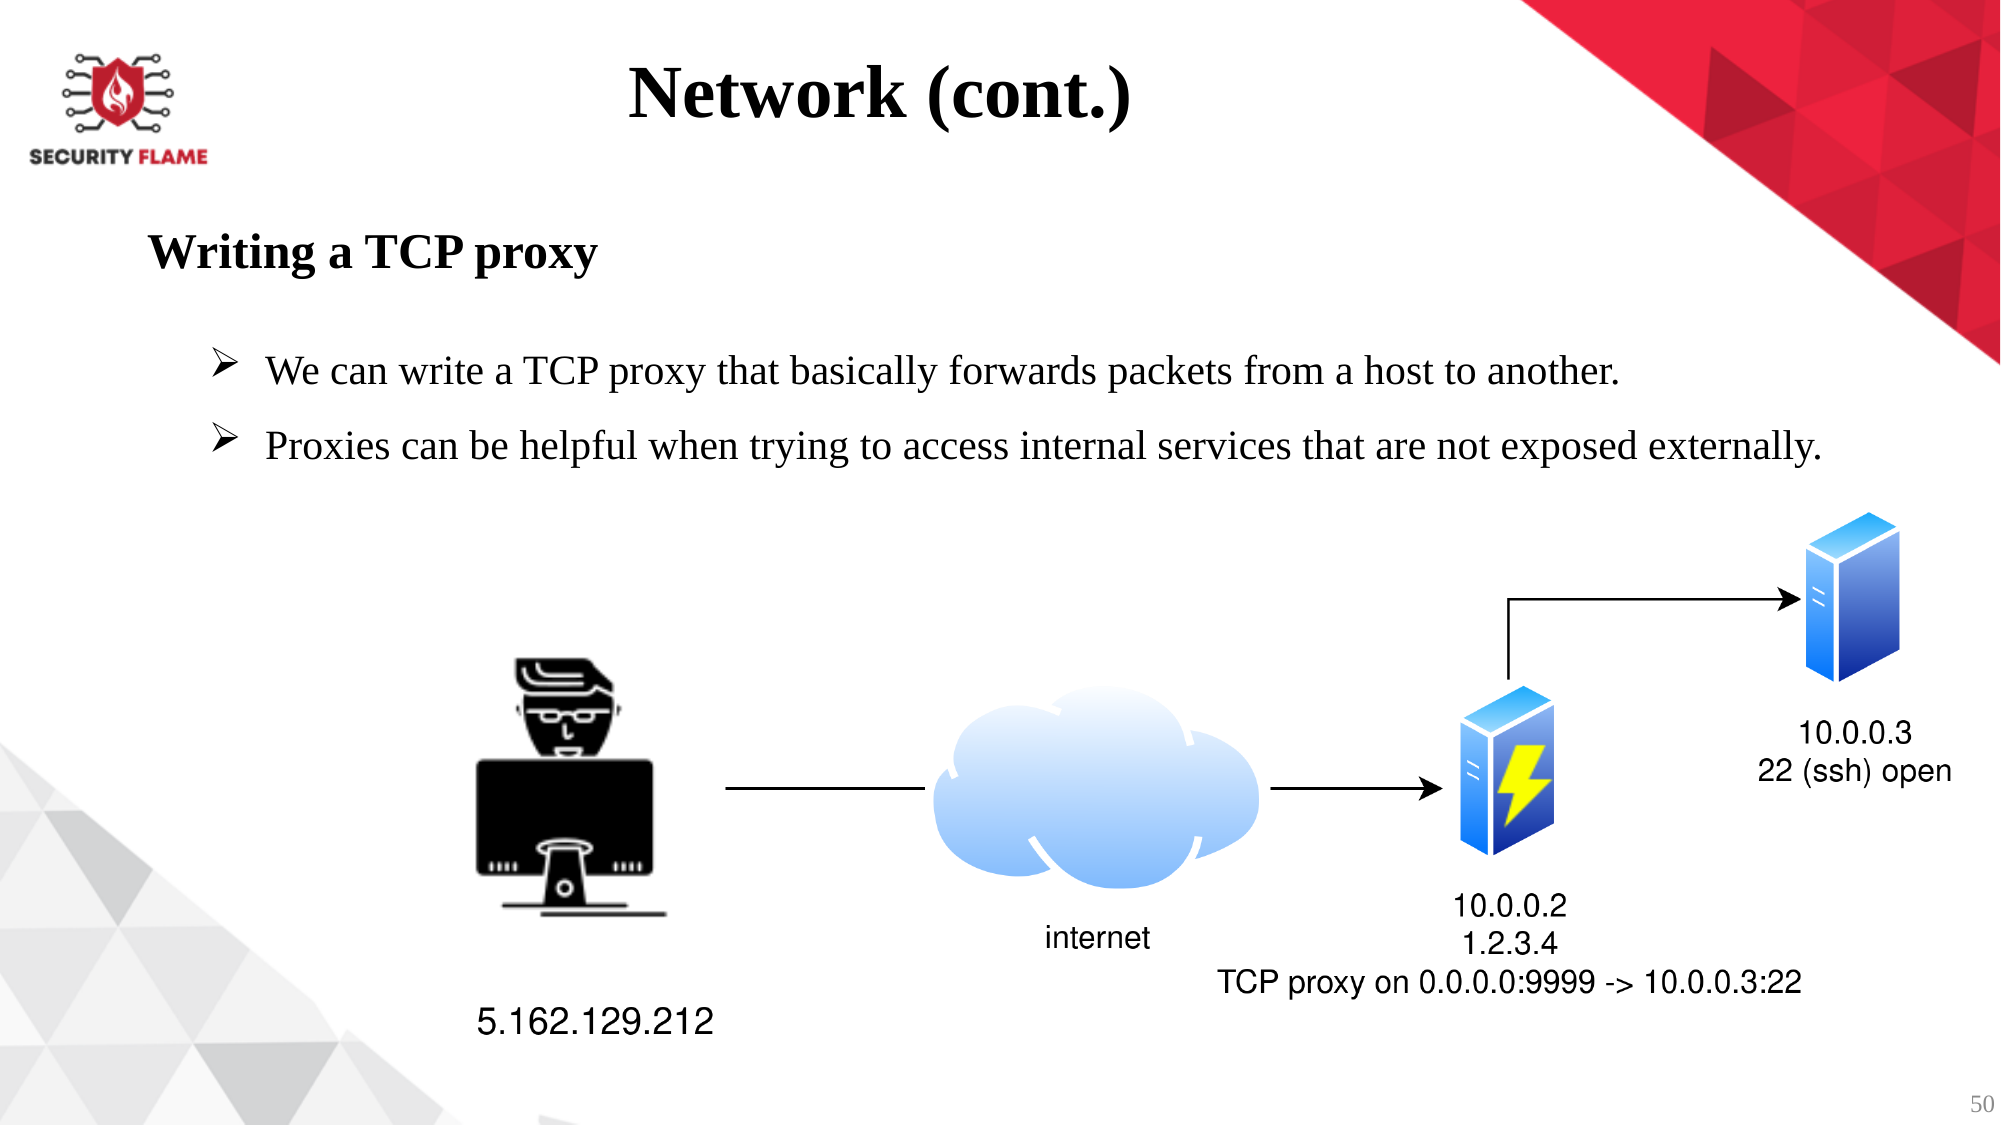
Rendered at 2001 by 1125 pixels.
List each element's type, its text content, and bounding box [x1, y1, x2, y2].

text_box We can write a TCP proxy that basically forwards packets from a host to another. Proxies can be helpful when trying to access internal services that are not exposed externally. [194, 310, 1869, 475]
text_box Network (cont.) [613, 35, 1185, 140]
text_box Writing a TCP proxy [132, 210, 1834, 286]
slide_number 50 [1908, 1072, 2000, 1125]
picture [0, 0, 2001, 1125]
